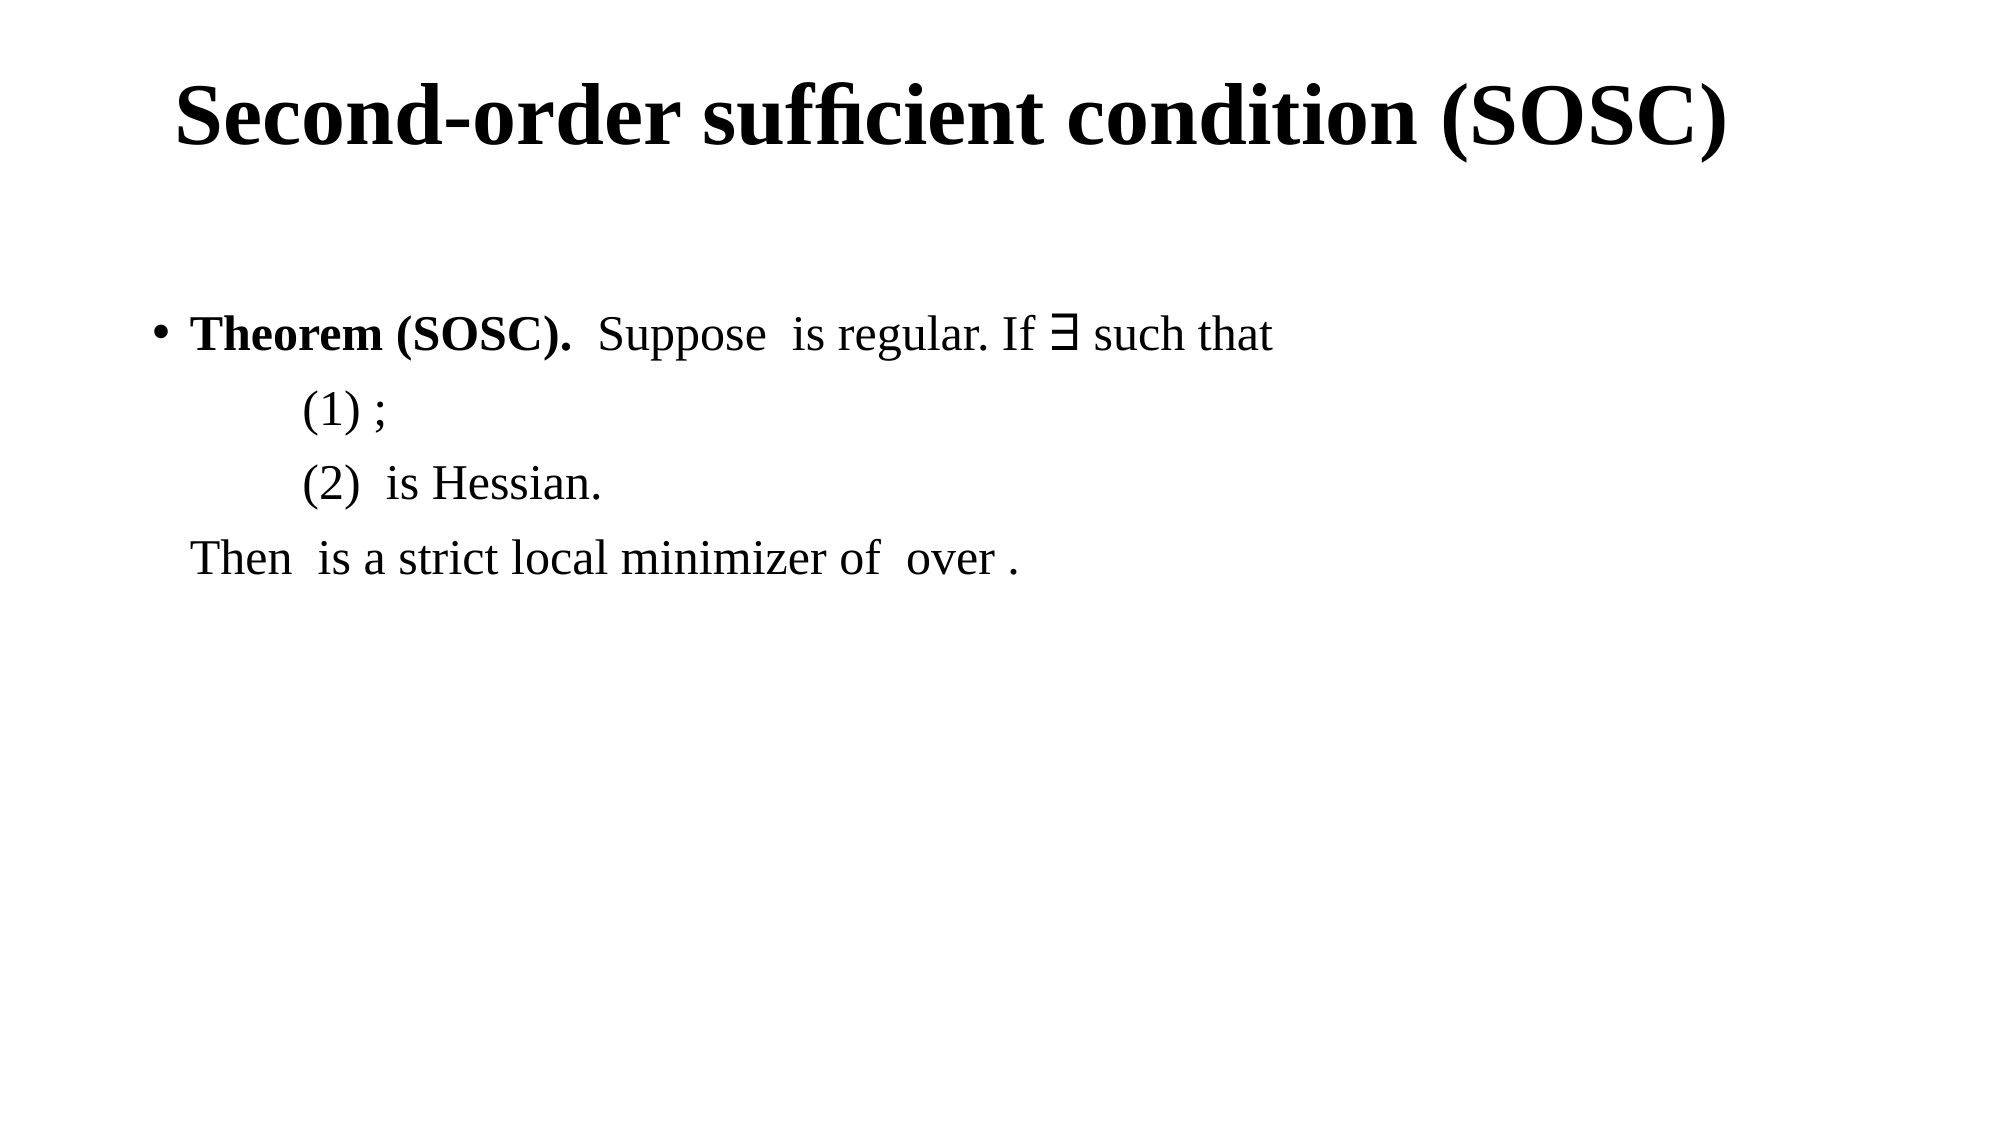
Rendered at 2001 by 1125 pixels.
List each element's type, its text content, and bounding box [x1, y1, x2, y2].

title Second-order sufﬁcient condition (SOSC) [137, 59, 1863, 278]
